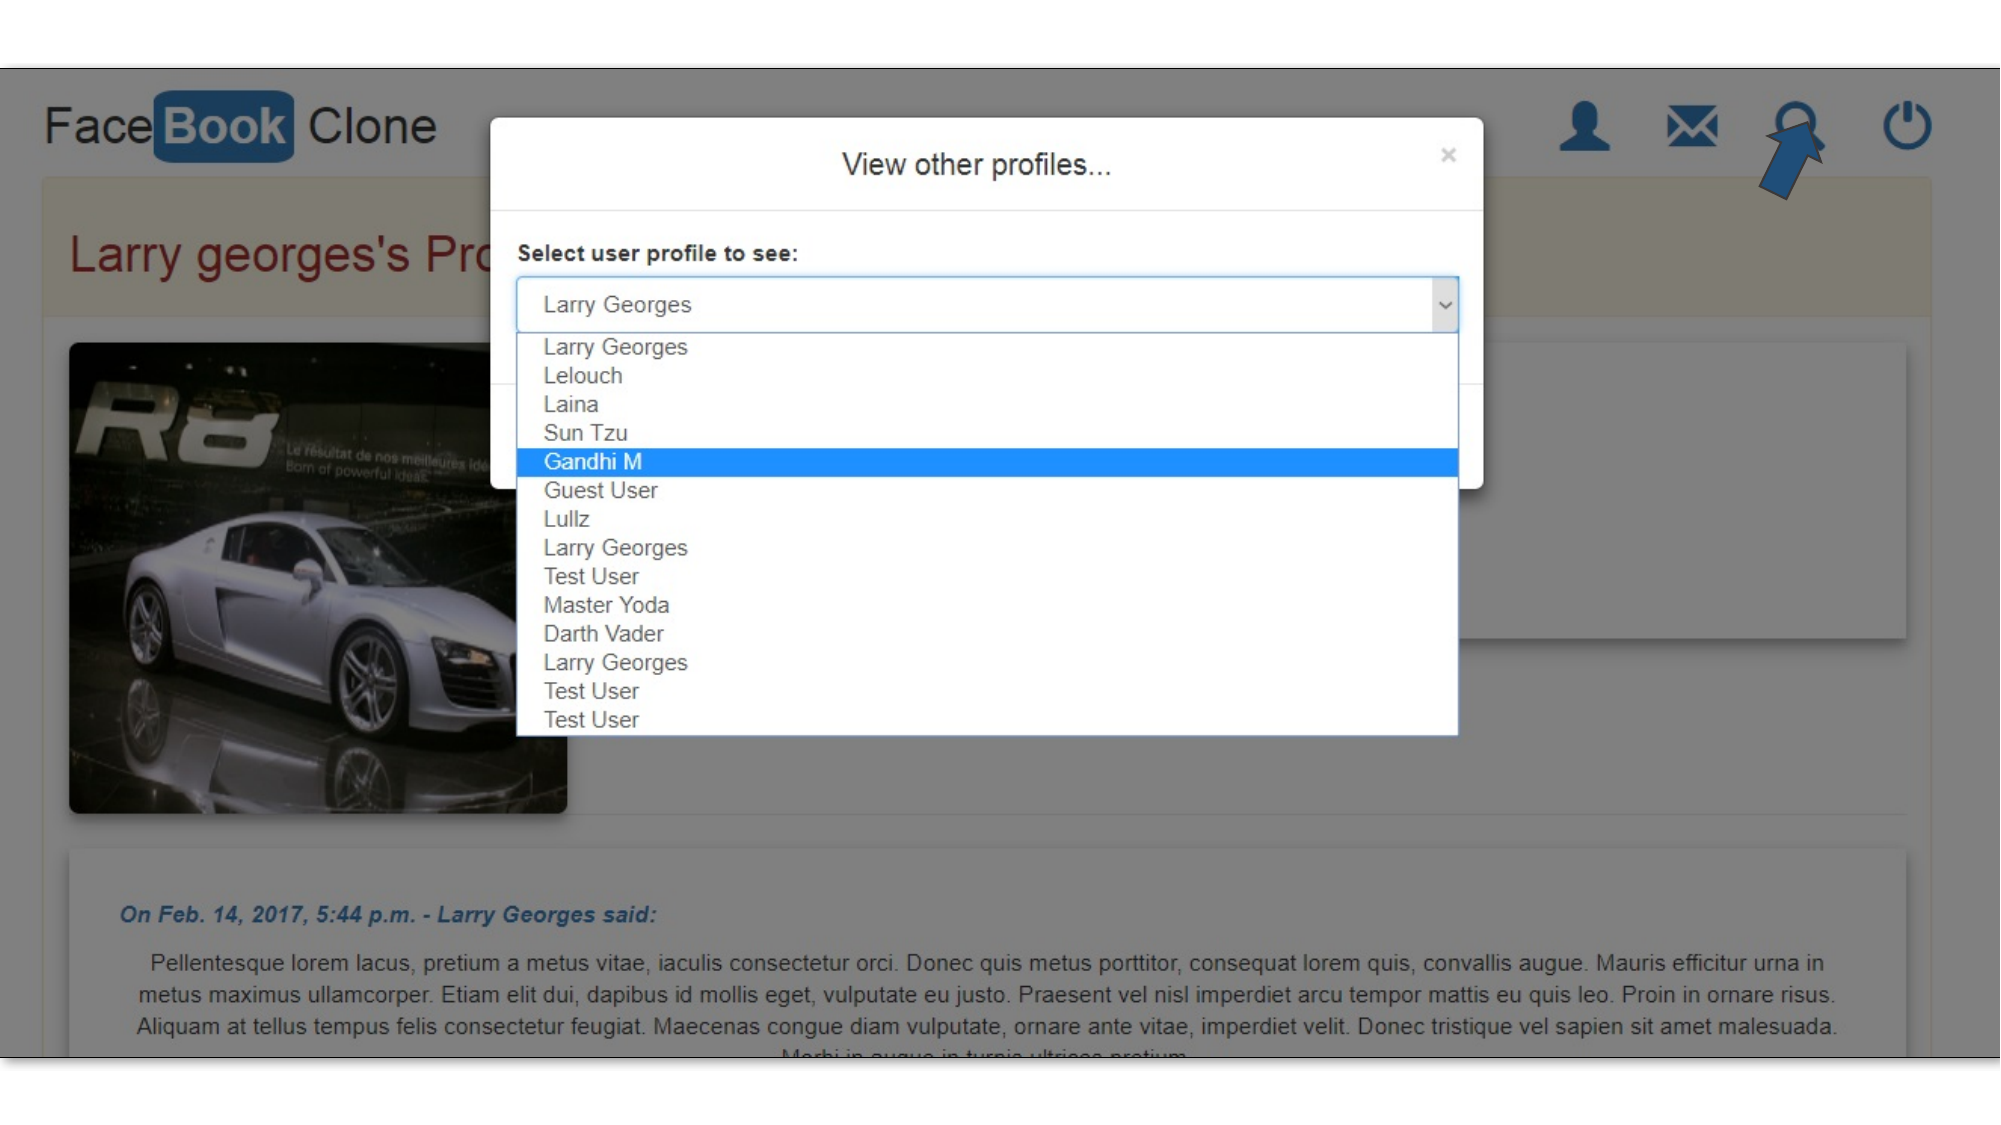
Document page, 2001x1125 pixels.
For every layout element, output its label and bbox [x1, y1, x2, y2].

picture [0, 68, 2000, 1057]
